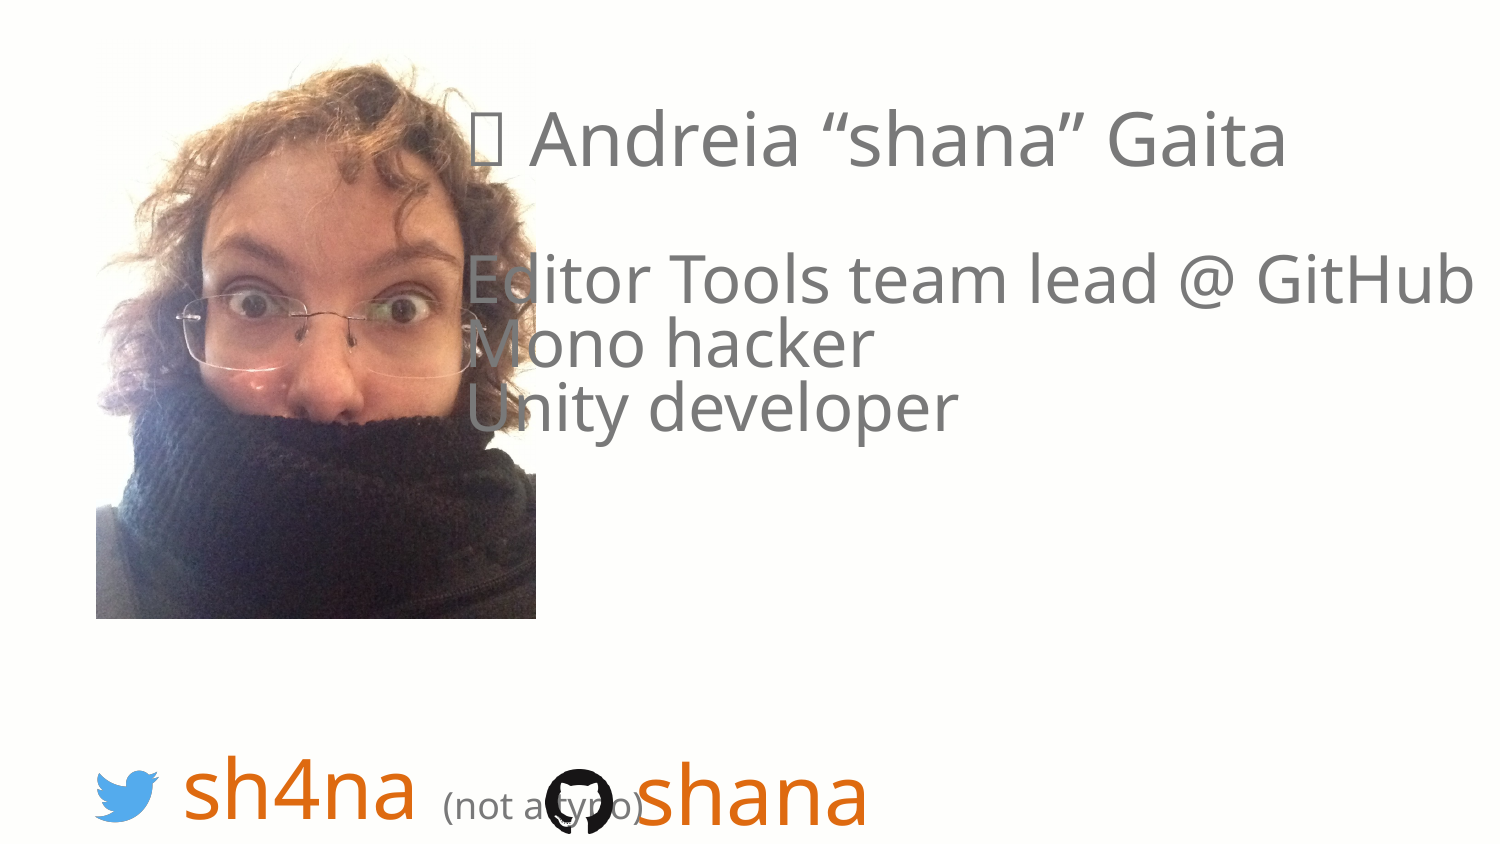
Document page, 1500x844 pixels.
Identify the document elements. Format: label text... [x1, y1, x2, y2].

picture [95, 39, 536, 620]
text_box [545, 750, 952, 844]
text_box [78, 743, 551, 844]
text_box 👋 Andreia “shana” Gaita Editor Tools team lead @ GitHub Mono hacker Unity developer [544, 100, 1487, 453]
